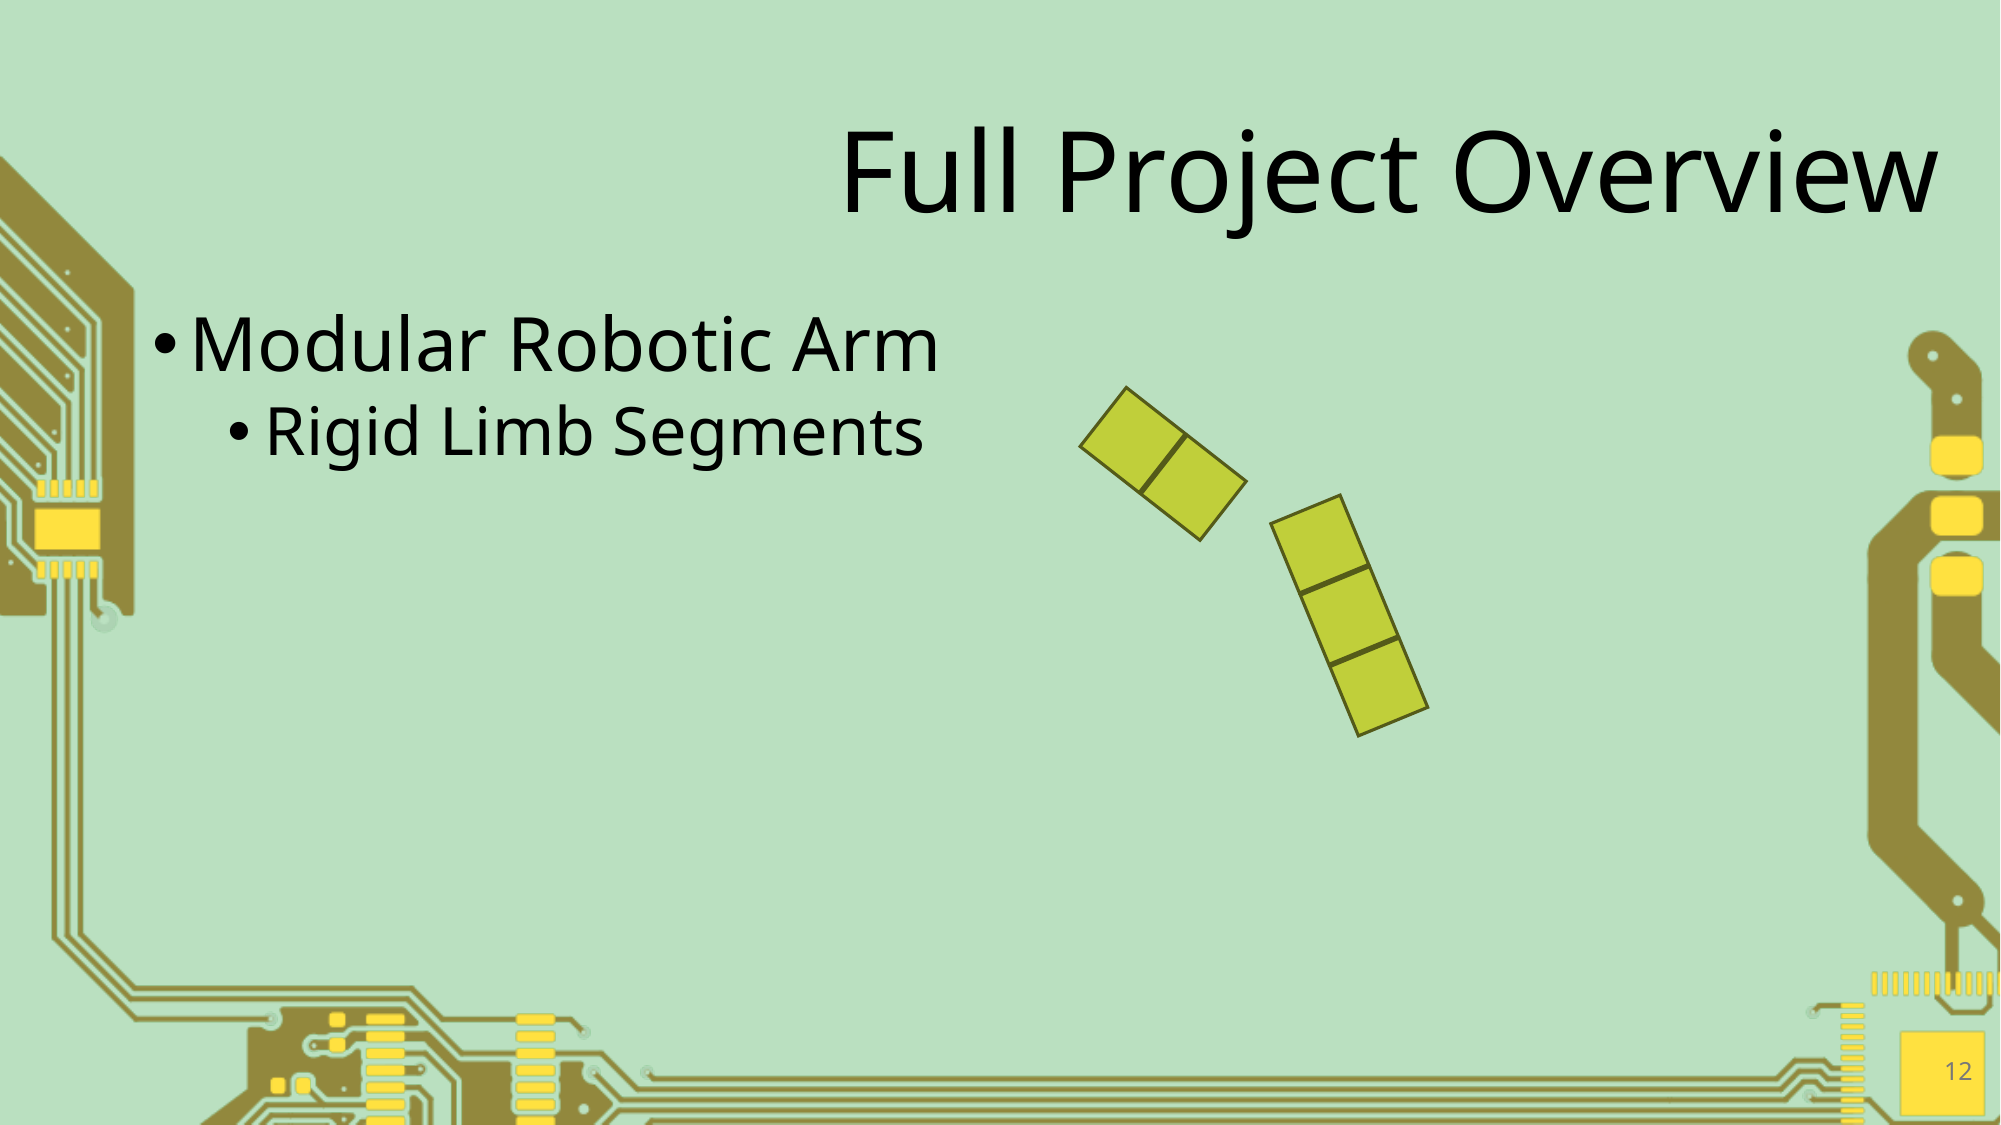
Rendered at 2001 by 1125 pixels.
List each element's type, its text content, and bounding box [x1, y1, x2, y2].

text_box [1311, 500, 1388, 731]
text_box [1091, 407, 1235, 521]
slide_number 12 [1895, 1042, 1988, 1103]
list Modular Robotic Arm Rigid Limb Segments [137, 299, 988, 984]
title Full Project Overview [137, 67, 1956, 285]
picture [0, 0, 2001, 1125]
